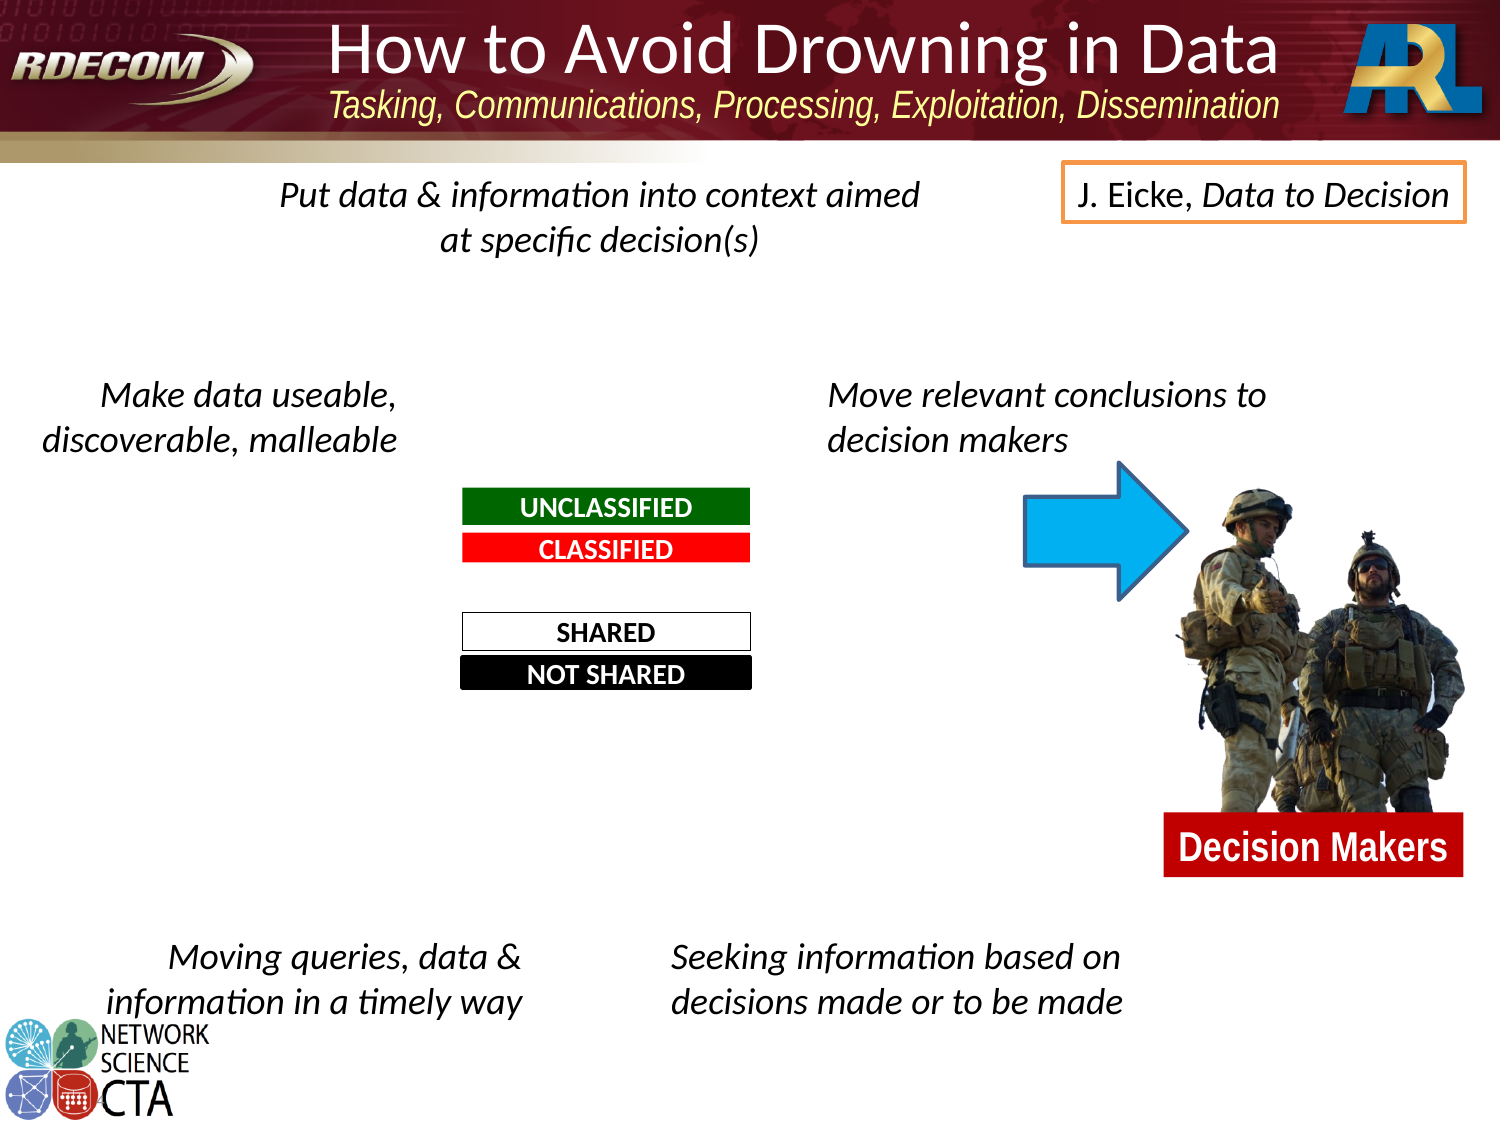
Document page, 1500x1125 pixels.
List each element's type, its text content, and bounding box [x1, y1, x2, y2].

text_box [1066, 468, 1169, 602]
text_box Put data & information into context aimed at specific decision(s) [249, 162, 950, 268]
title How to Avoid Drowning in Data Tasking, Communications, Processing, Exploitation, Dissemination [265, 0, 1344, 142]
text_box Seeking information based on decisions made or to be made [656, 924, 1244, 1030]
picture [0, 0, 1500, 163]
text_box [147, 274, 1061, 926]
picture [1174, 487, 1466, 821]
text_box Move relevant conclusions to decision makers [1066, 362, 1300, 468]
text_box Make data useable, discoverable, malleable [0, 362, 142, 468]
slide_number 4 [0, 1074, 120, 1125]
text_box Decision Makers [1163, 812, 1464, 878]
text_box J. Eicke, Data to Decision [1061, 160, 1467, 224]
picture [0, 1012, 213, 1125]
text_box Moving queries, data & information in a timely way [62, 924, 538, 1030]
